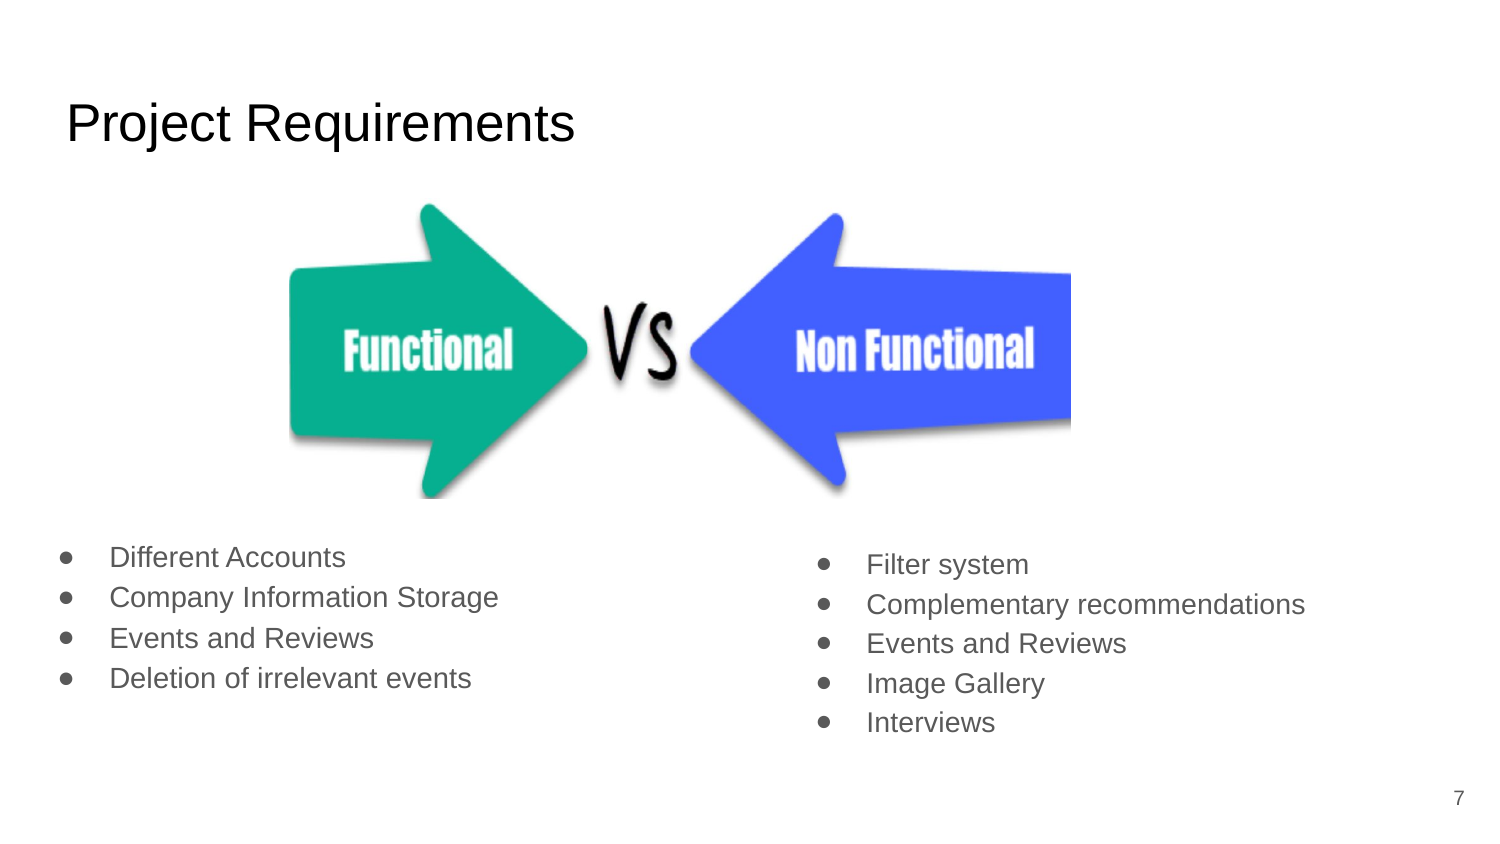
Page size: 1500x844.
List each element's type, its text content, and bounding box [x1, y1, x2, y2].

list Different Accounts Company Information Storage Events and Reviews Deletion of irrelevant events [19, 458, 676, 723]
list Filter system Complementary recommendations Events and Reviews Image Gallery Interviews [777, 467, 1435, 754]
title Project Requirements [51, 72, 1449, 167]
slide_number ‹#› [1389, 764, 1480, 830]
picture [289, 198, 1071, 499]
